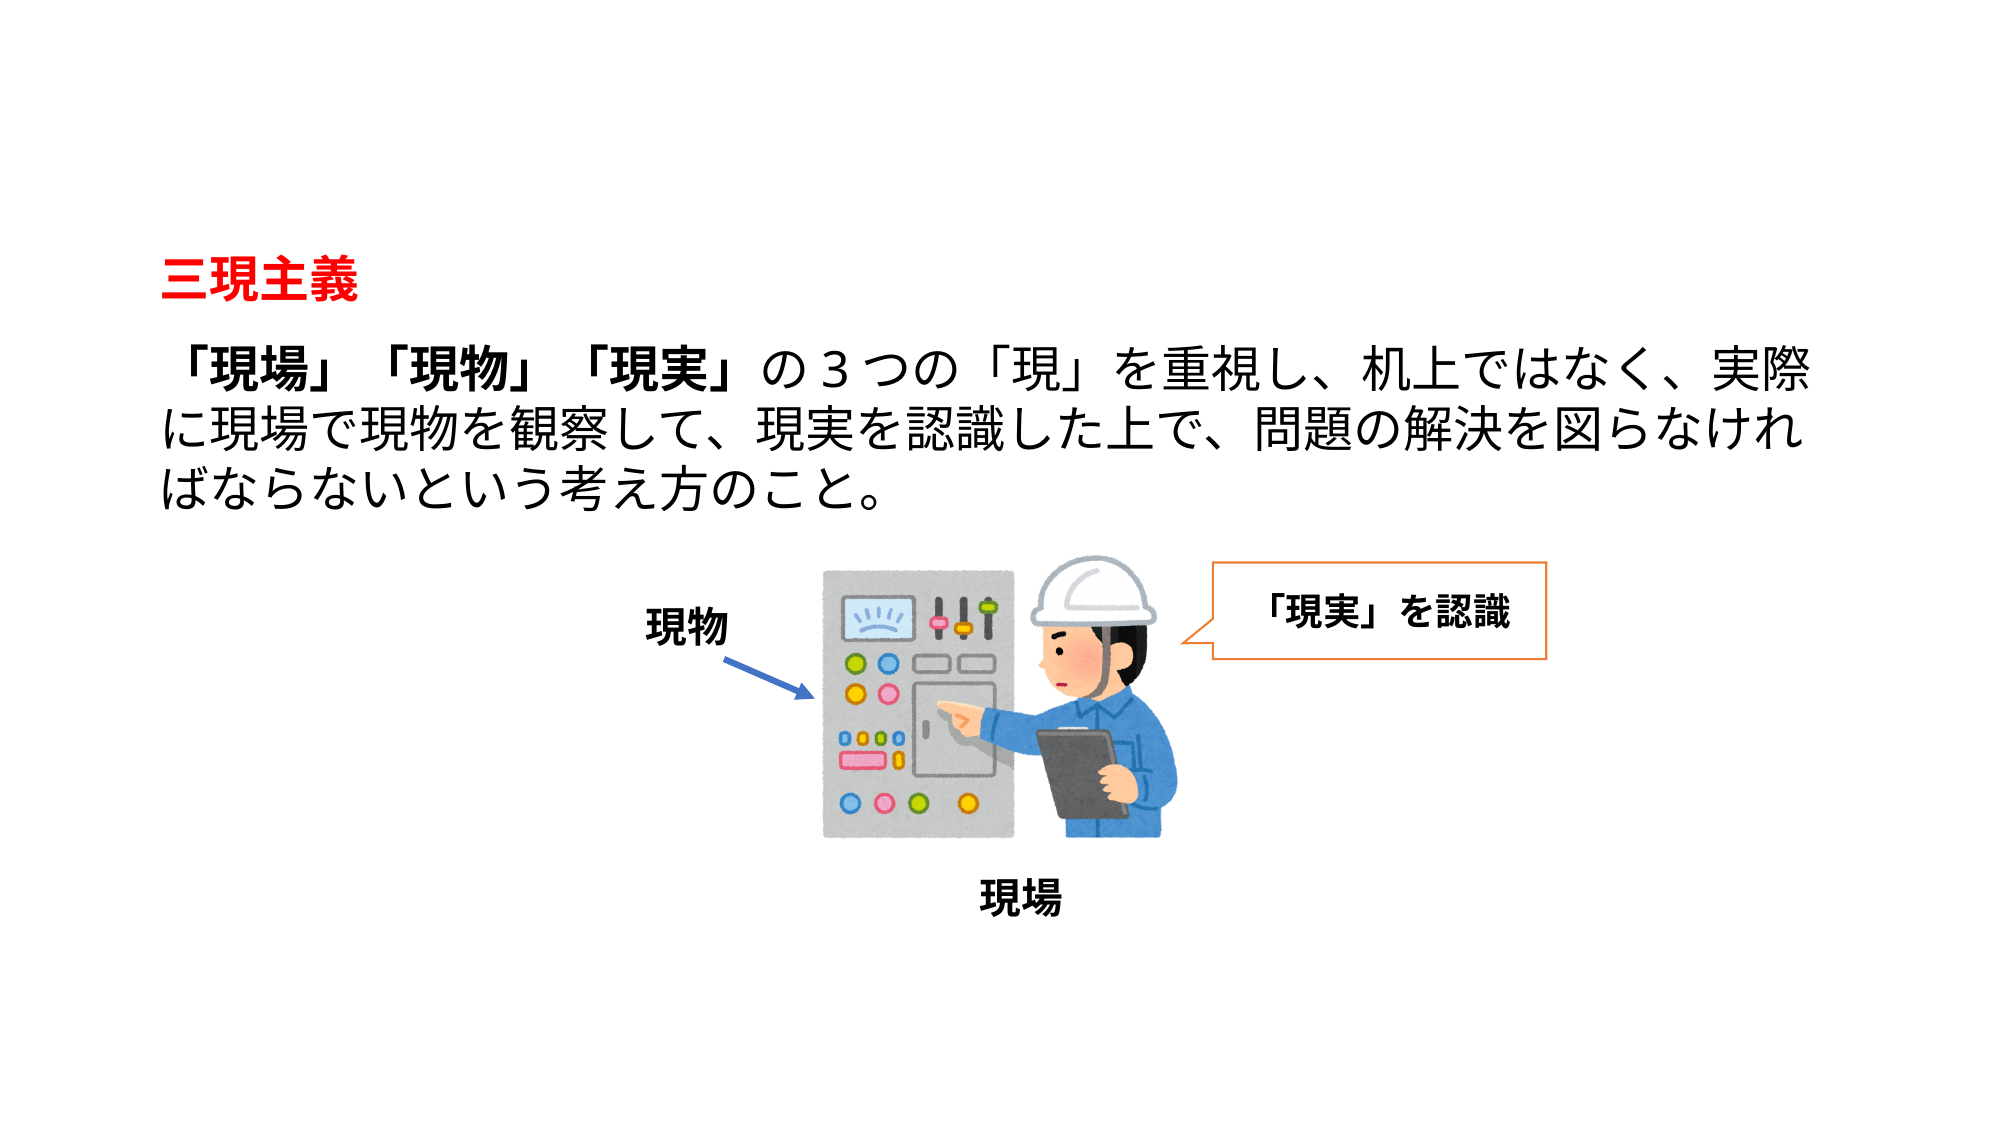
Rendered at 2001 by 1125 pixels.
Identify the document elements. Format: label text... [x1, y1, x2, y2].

text_box 「現実」を認識 [1185, 561, 1548, 661]
text_box 現物 [604, 593, 770, 659]
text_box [724, 658, 815, 699]
picture [814, 539, 1185, 858]
text_box 現場 [938, 864, 1104, 930]
text_box 三現主義 「現場」「現物」「現実」の3つの「現」を重視し、机上ではなく、実際に現場で現物を観察して、現実を認識した上で、問題の解決を図らなければならないという考え方のこと。 [144, 240, 1856, 525]
